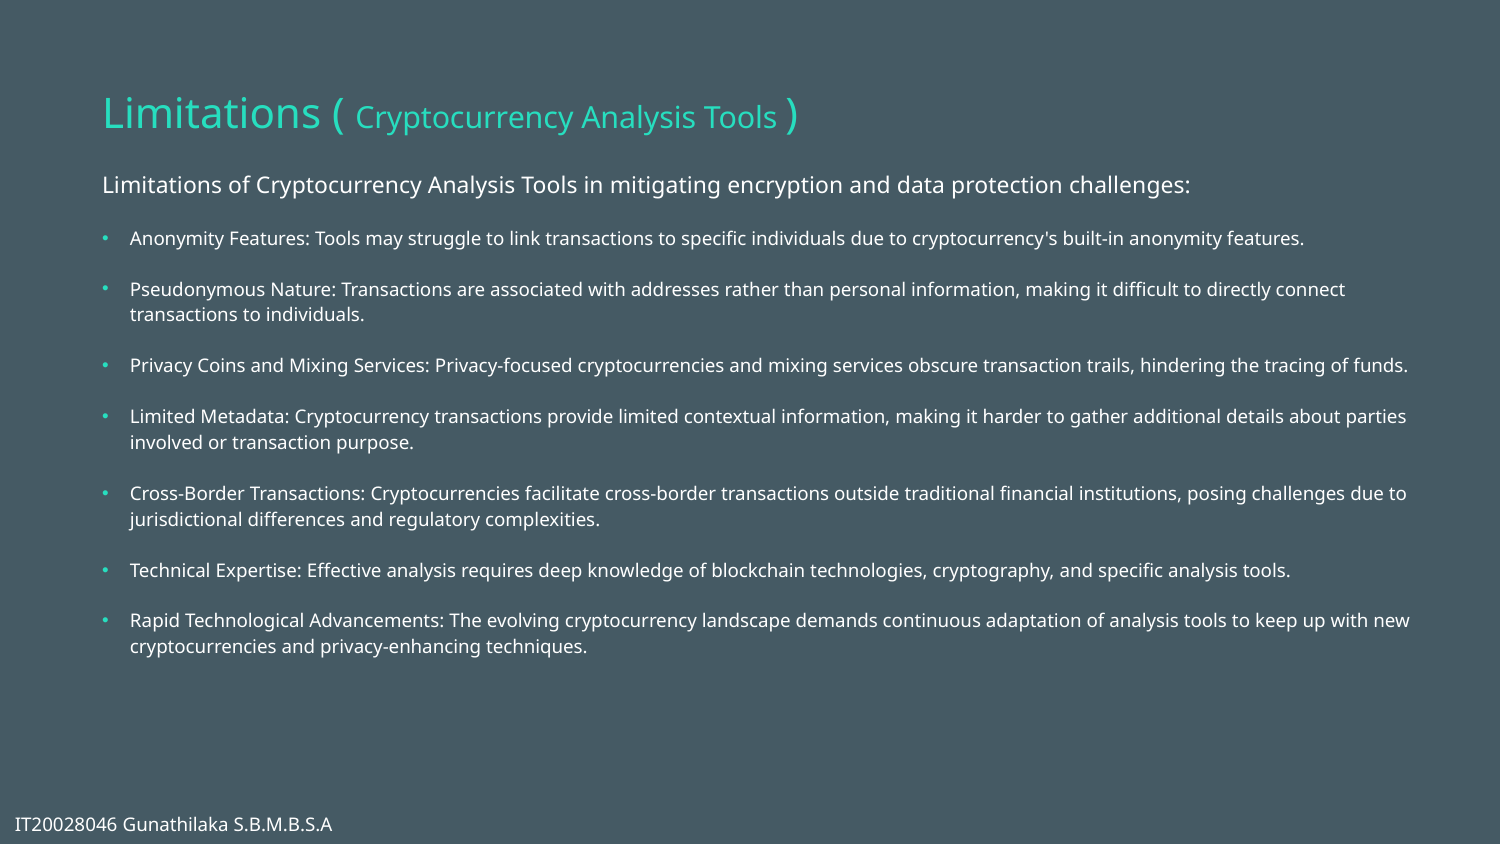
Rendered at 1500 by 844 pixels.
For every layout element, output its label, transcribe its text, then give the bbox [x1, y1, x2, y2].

text_box IT20028046 Gunathilaka S.B.M.B.S.A [0, 805, 892, 843]
title Limitations ( Cryptocurrency Analysis Tools ) [86, 71, 1179, 151]
subtitle Limitations of Cryptocurrency Analysis Tools in mitigating encryption and data protection challenges: Anonymity Features: Tools may struggle to link transactions to specific individuals due to cryptocurrency's built-in anonymity features. Pseudonymous Nature: Transactions are associated with addresses rather than personal information, making it difficult to directly connect transactions to individuals. Privacy Coins and Mixing Services: Privacy-focused cryptocurrencies and mixing services obscure transaction trails, hindering the tracing of funds. Limited Metadata: Cryptocurrency transactions provide limited contextual information, making it harder to gather additional details about parties involved or transaction purpose. Cross-Border Transactions: Cryptocurrencies facilitate cross-border transactions outside traditional financial institutions, posing challenges due to jurisdictional differences and regulatory complexities. Technical Expertise: Effective analysis requires deep knowledge of blockchain technologies, cryptography, and specific analysis tools. Rapid Technological Advancements: The evolving cryptocurrency landscape demands continuous adaptation of analysis tools to keep up with new cryptocurrencies and privacy-enhancing techniques. [86, 151, 1455, 830]
